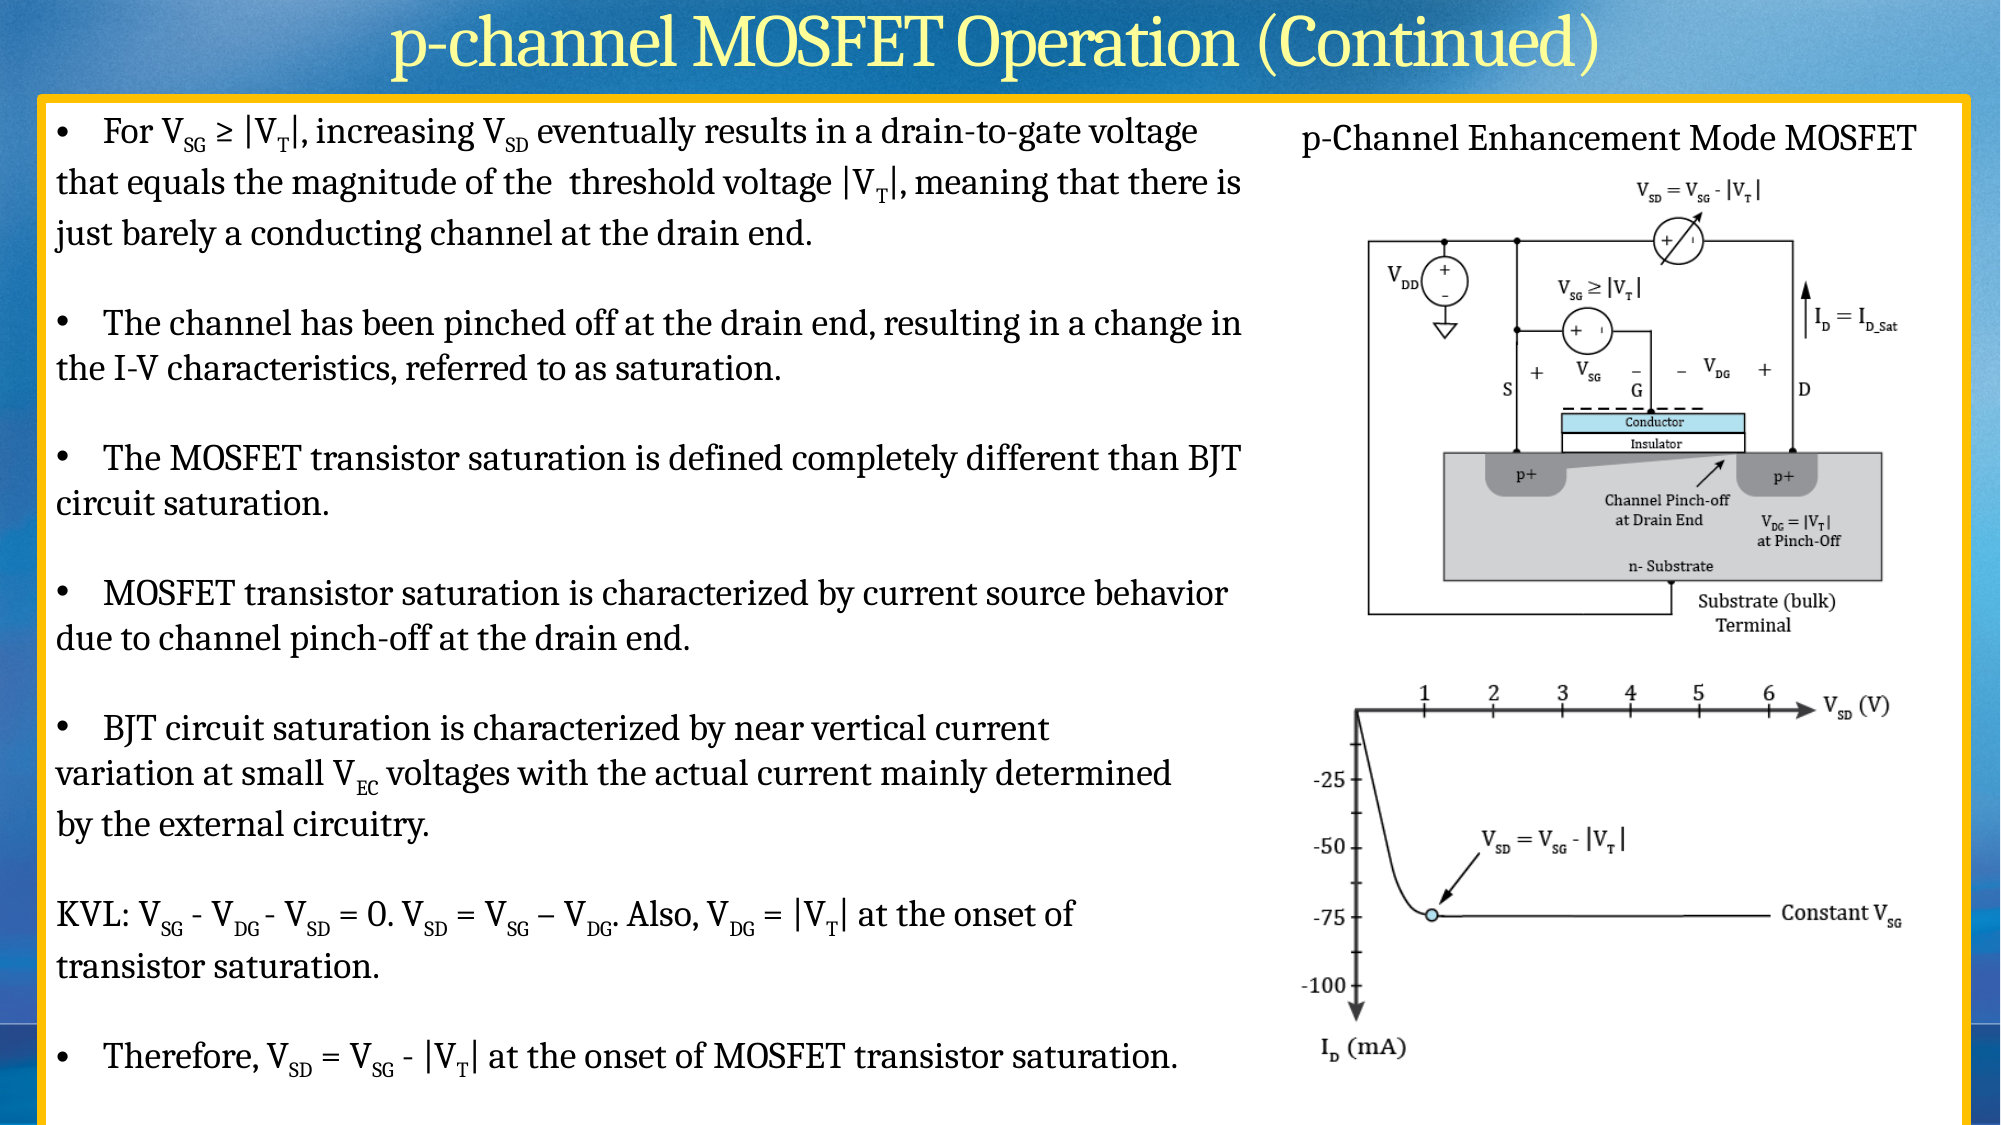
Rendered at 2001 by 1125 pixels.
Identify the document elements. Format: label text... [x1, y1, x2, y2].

picture [1347, 164, 1913, 646]
text_box p-Channel Enhancement Mode MOSFET [1286, 105, 1959, 166]
picture [0, 0, 2001, 1125]
text_box p-channel MOSFET Operation (Continued) [322, 1, 1671, 102]
text_box For VSG ≥ |VT|, increasing VSD eventually results in a drain-to-gate voltage that equals the magnitude of the threshold voltage |VT|, meaning that there is just barely a conducting channel at the drain end. The channel has been pinched off at the drain end, resulting in a change in the I-V characteristics, referred to as saturation. The MOSFET transistor saturation is defined completely different than BJT circuit saturation. MOSFET transistor saturation is characterized by current source behavior due to channel pinch-off at the drain end. BJT circuit saturation is characterized by near vertical current variation at small VEC voltages with the actual current mainly determined by the external circuitry. KVL: VSG - VDG - VSD = 0. VSD = VSG – VDG. Also, VDG = |VT| at the onset of transistor saturation. Therefore, VSD = VSG - |VT| at the onset of MOSFET transistor saturation. [37, 94, 1971, 1125]
picture [1290, 665, 1925, 1081]
